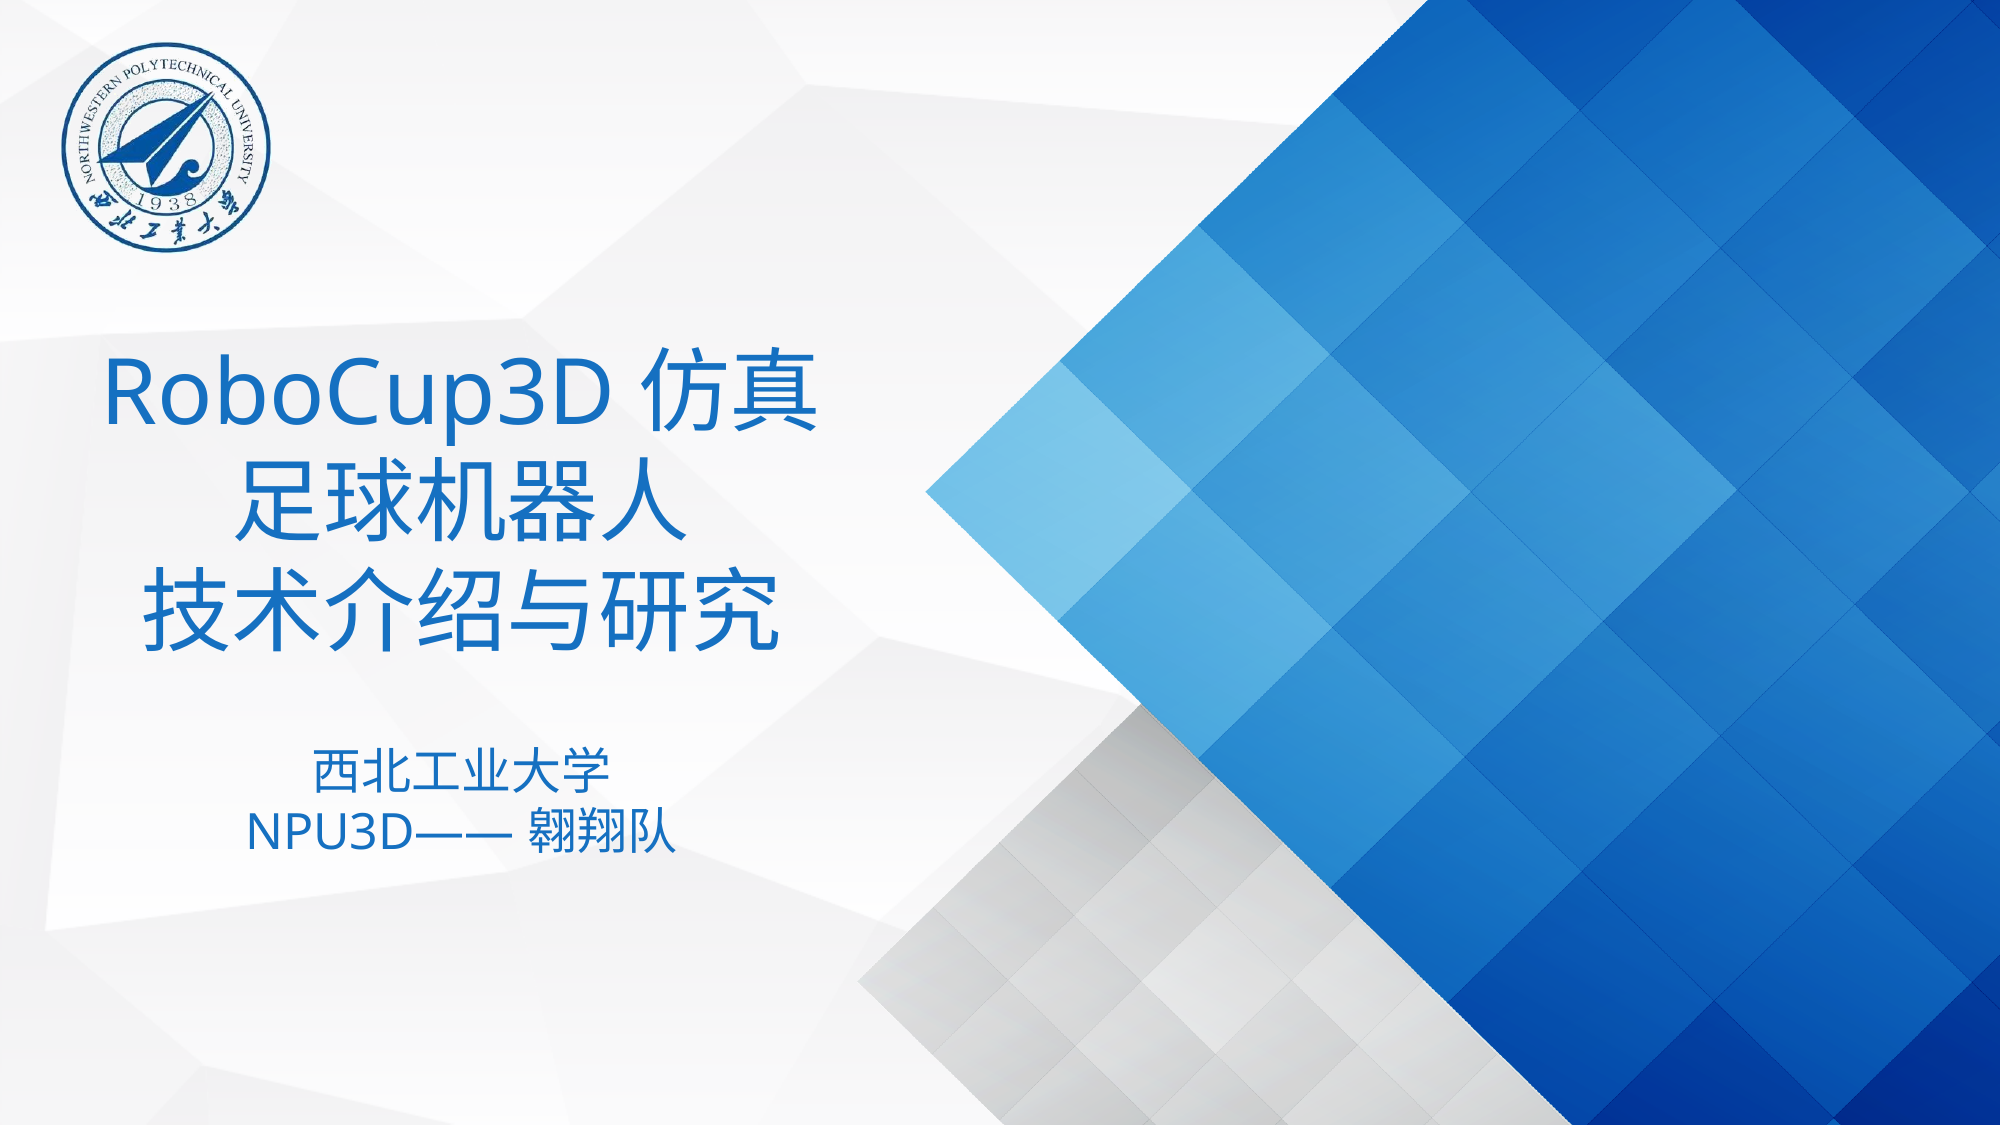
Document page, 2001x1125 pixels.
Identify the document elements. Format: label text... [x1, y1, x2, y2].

picture [0, 0, 2000, 1125]
text_box 西北工业大学 NPU3D——翱翔队 [32, 732, 890, 867]
text_box RoboCup3D仿真 足球机器人 技术介绍与研究 [22, 325, 900, 671]
